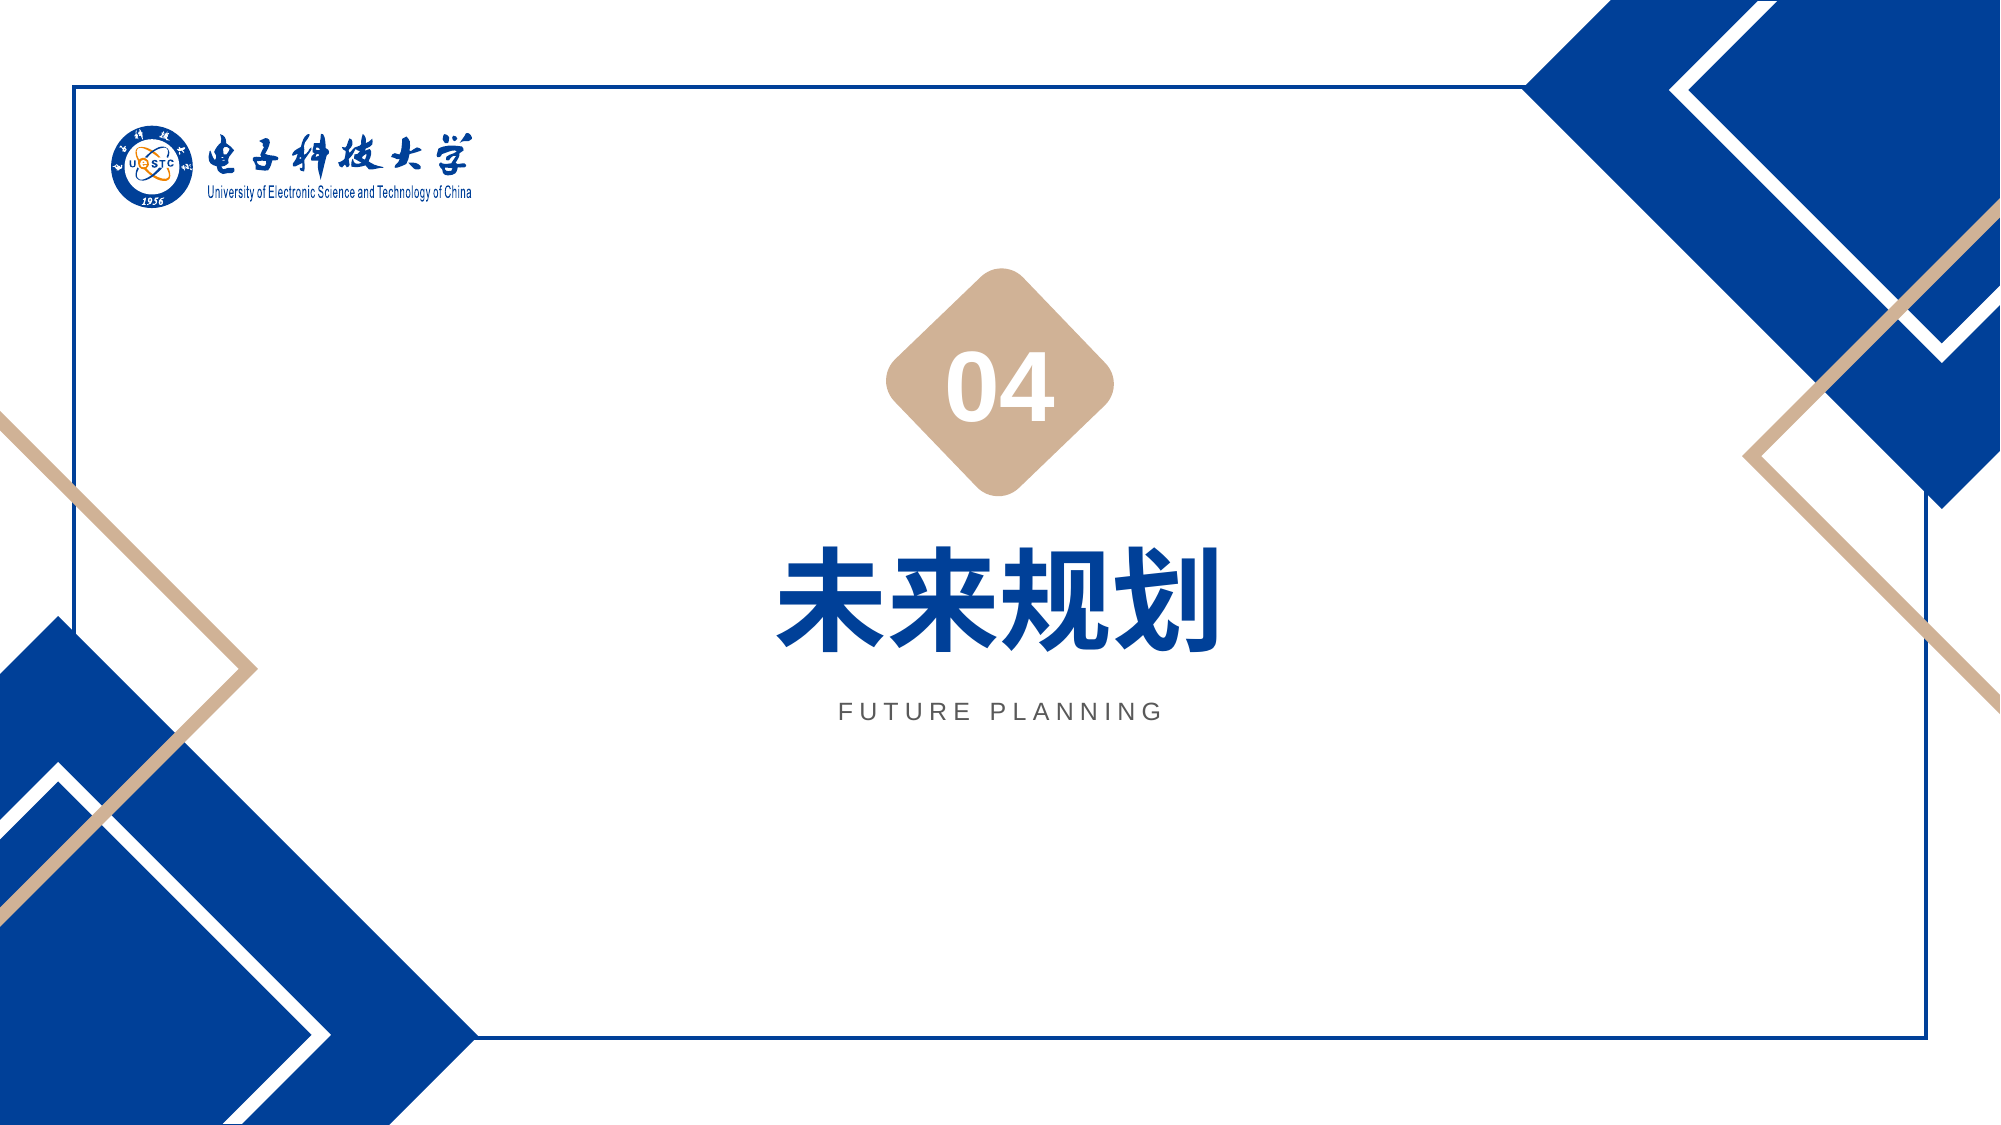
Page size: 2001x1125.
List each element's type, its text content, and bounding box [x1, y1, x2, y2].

text_box [940, 449, 1060, 497]
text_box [110, 125, 473, 209]
text_box [886, 326, 929, 438]
text_box 未来规划 [760, 522, 1240, 673]
text_box 04 [929, 314, 1071, 449]
text_box [942, 268, 1059, 314]
text_box FUTURE PLANNING [475, 688, 1525, 734]
text_box [1071, 327, 1114, 438]
